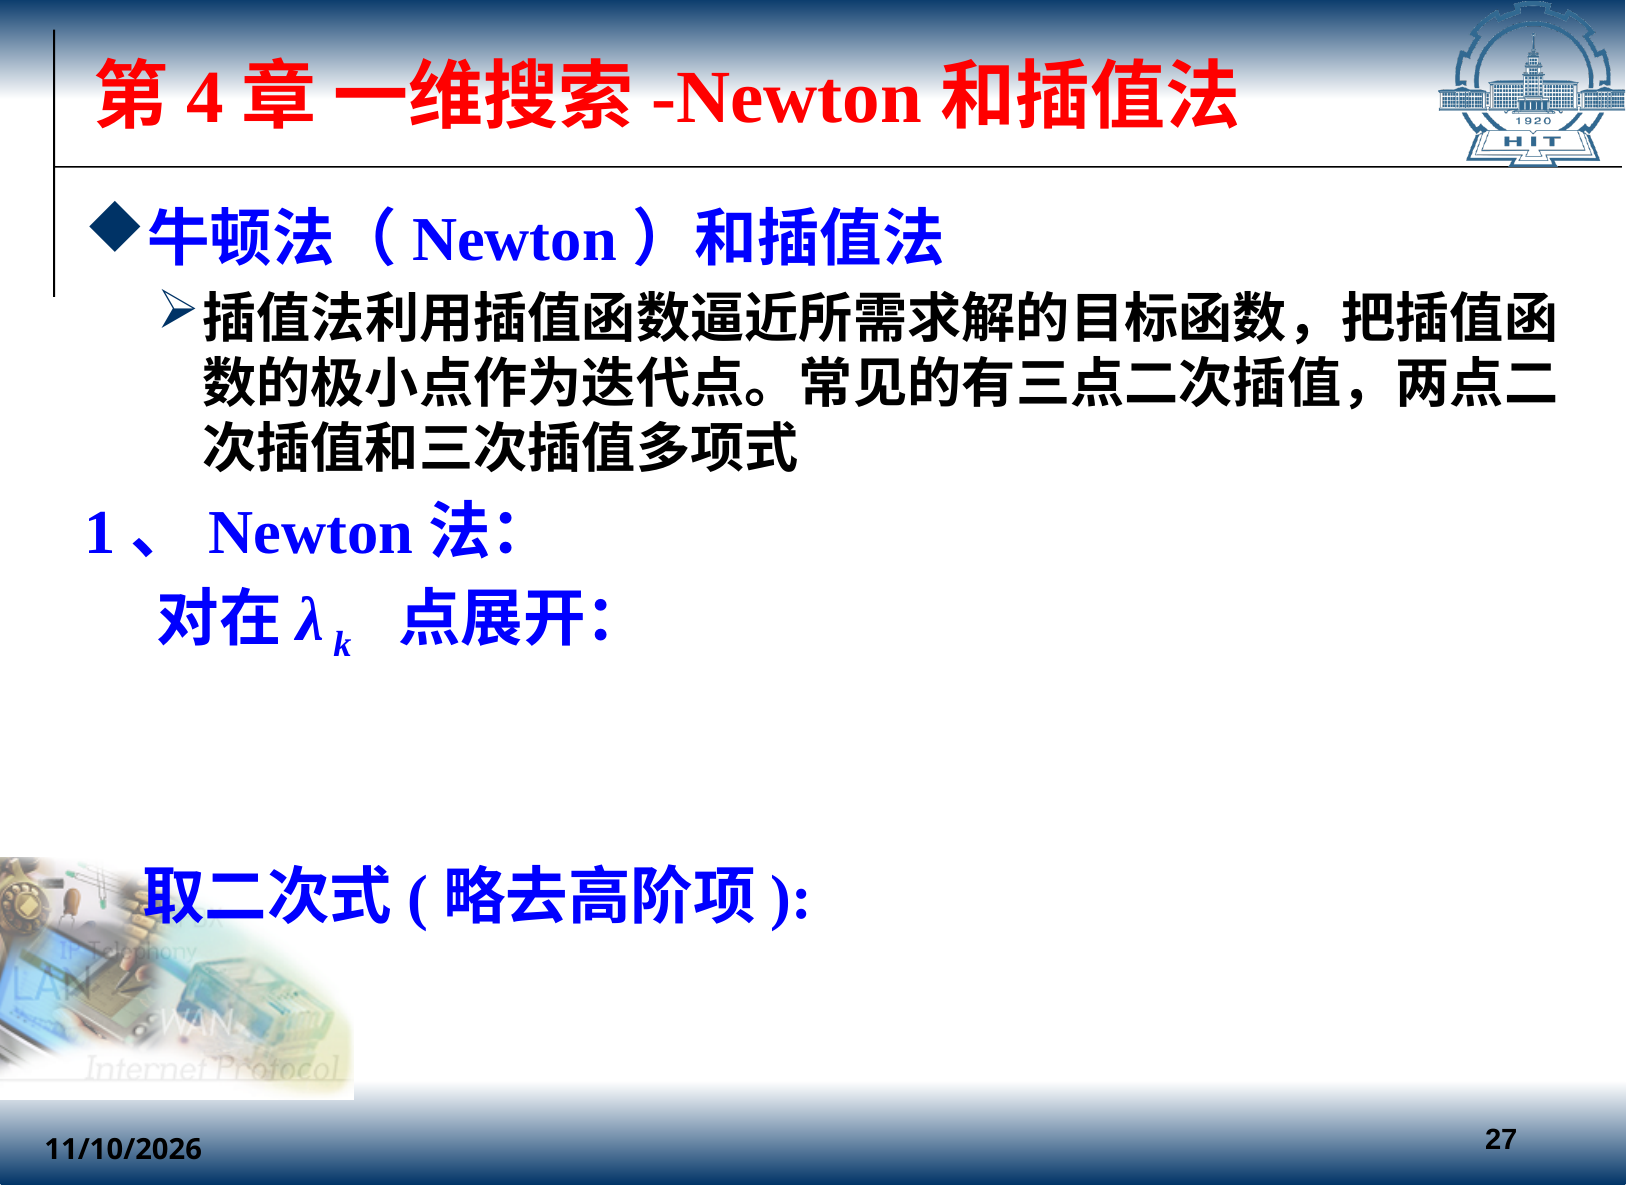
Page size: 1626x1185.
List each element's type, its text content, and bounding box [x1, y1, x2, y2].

picture [1438, 1, 1626, 167]
picture [0, 857, 354, 1100]
title 第4章 一维搜索-Newton和插值法 [78, 29, 1498, 155]
